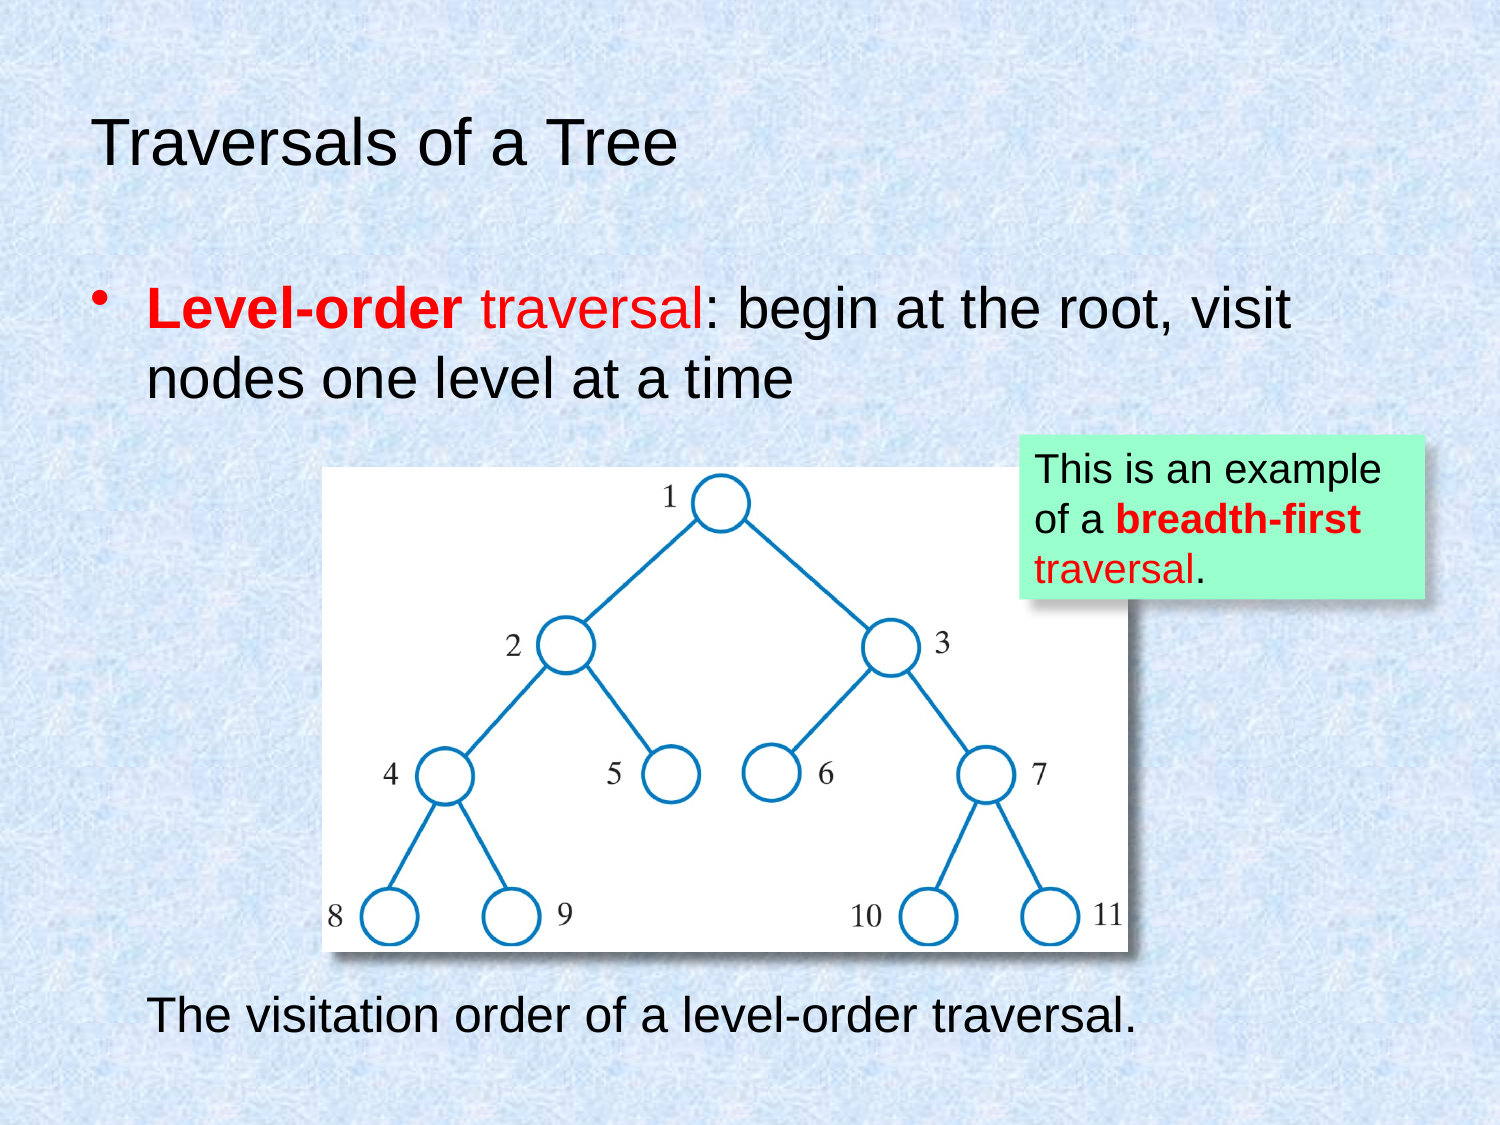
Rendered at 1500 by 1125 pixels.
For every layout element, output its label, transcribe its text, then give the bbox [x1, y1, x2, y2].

text_box The visitation order of a level-order traversal. [131, 974, 1452, 1050]
title Traversals of a Tree [75, 45, 1425, 233]
list Level-order traversal: begin at the root, visit nodes one level at a time [75, 262, 1425, 1005]
text_box This is an example of a breadth-first traversal. [1019, 434, 1425, 600]
picture [0, 0, 1500, 1125]
